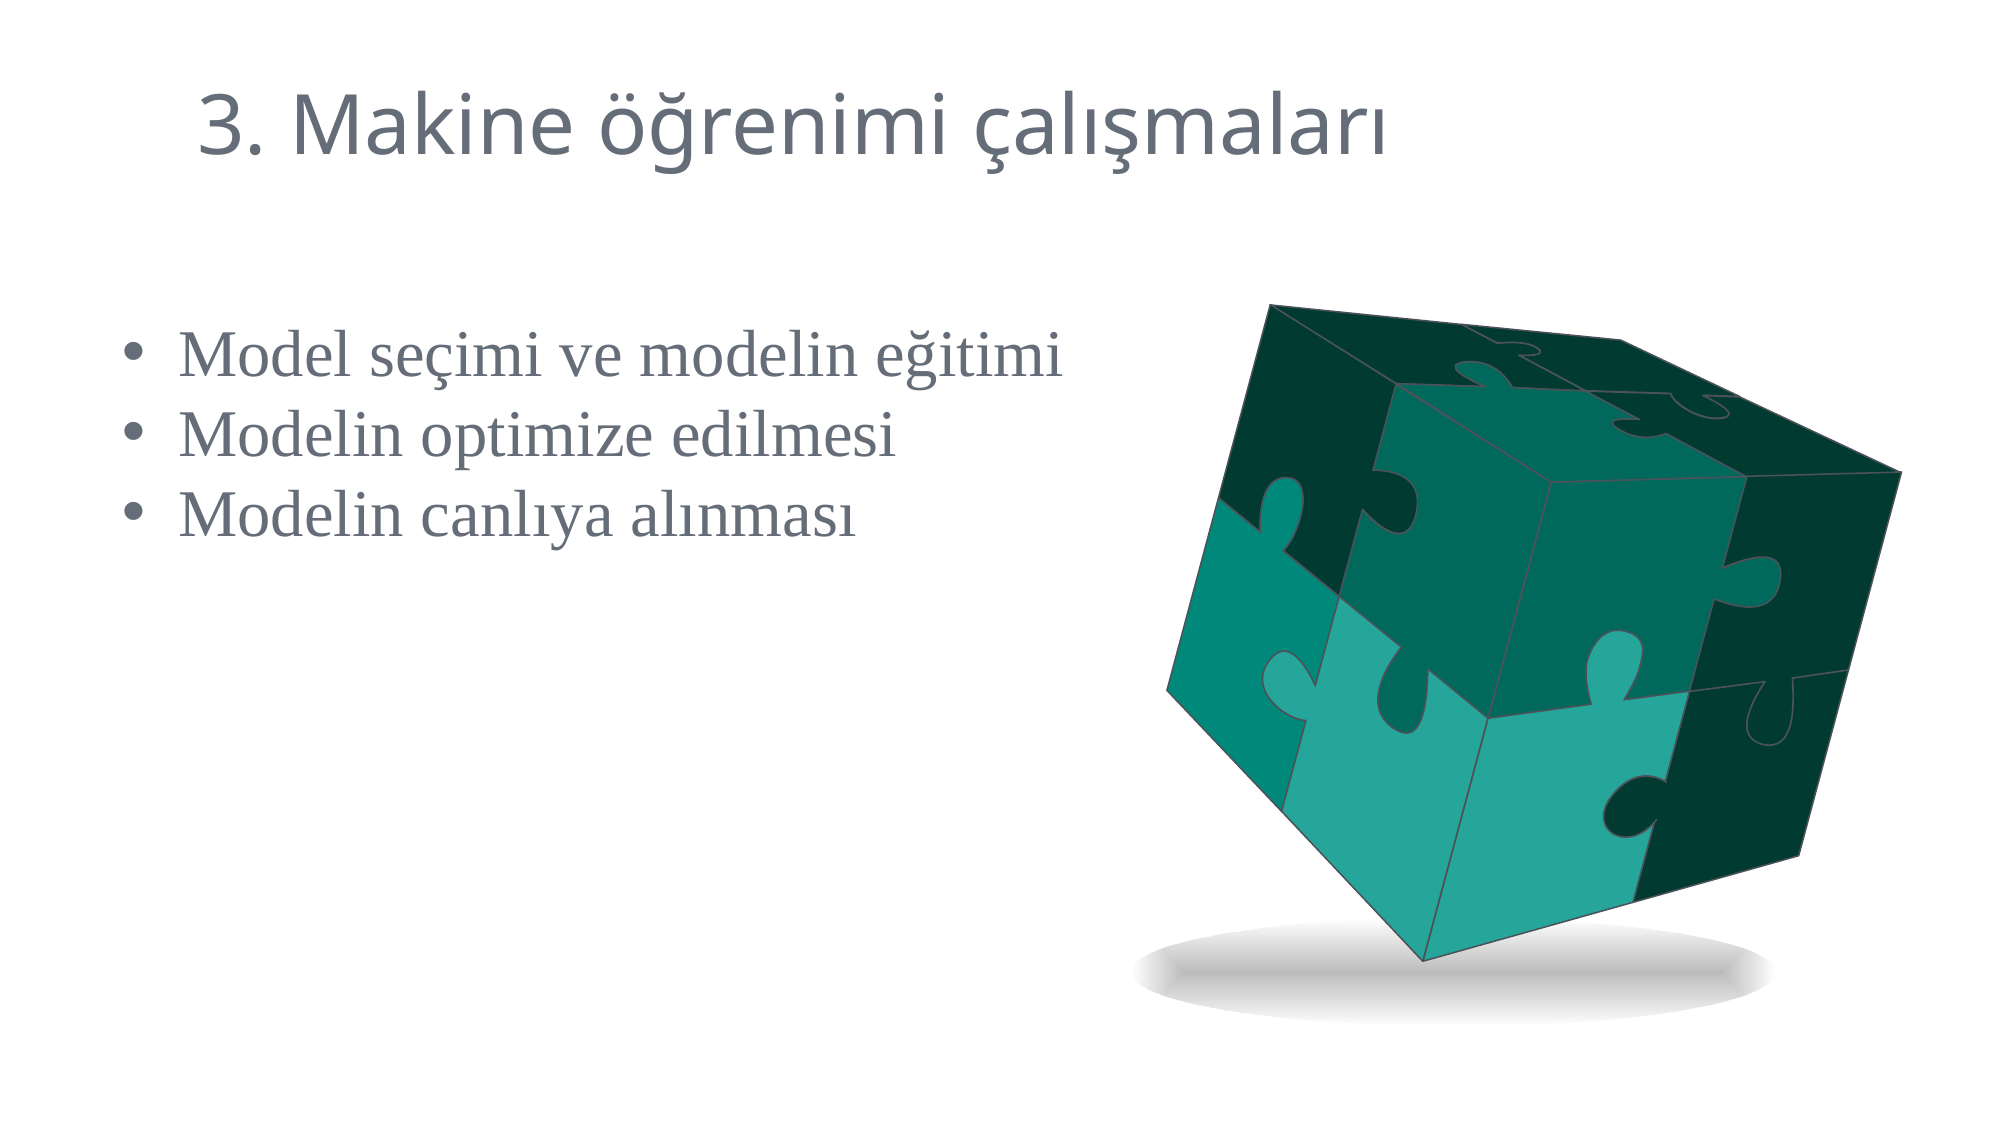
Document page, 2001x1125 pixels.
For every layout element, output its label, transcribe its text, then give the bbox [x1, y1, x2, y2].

list 3. Makine öğrenimi çalışmaları [182, 74, 1694, 155]
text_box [1130, 314, 1905, 1026]
text_box Model seçimi ve modelin eğitimi Modelin optimize edilmesi Modelin canlıya alınması [107, 302, 1135, 603]
